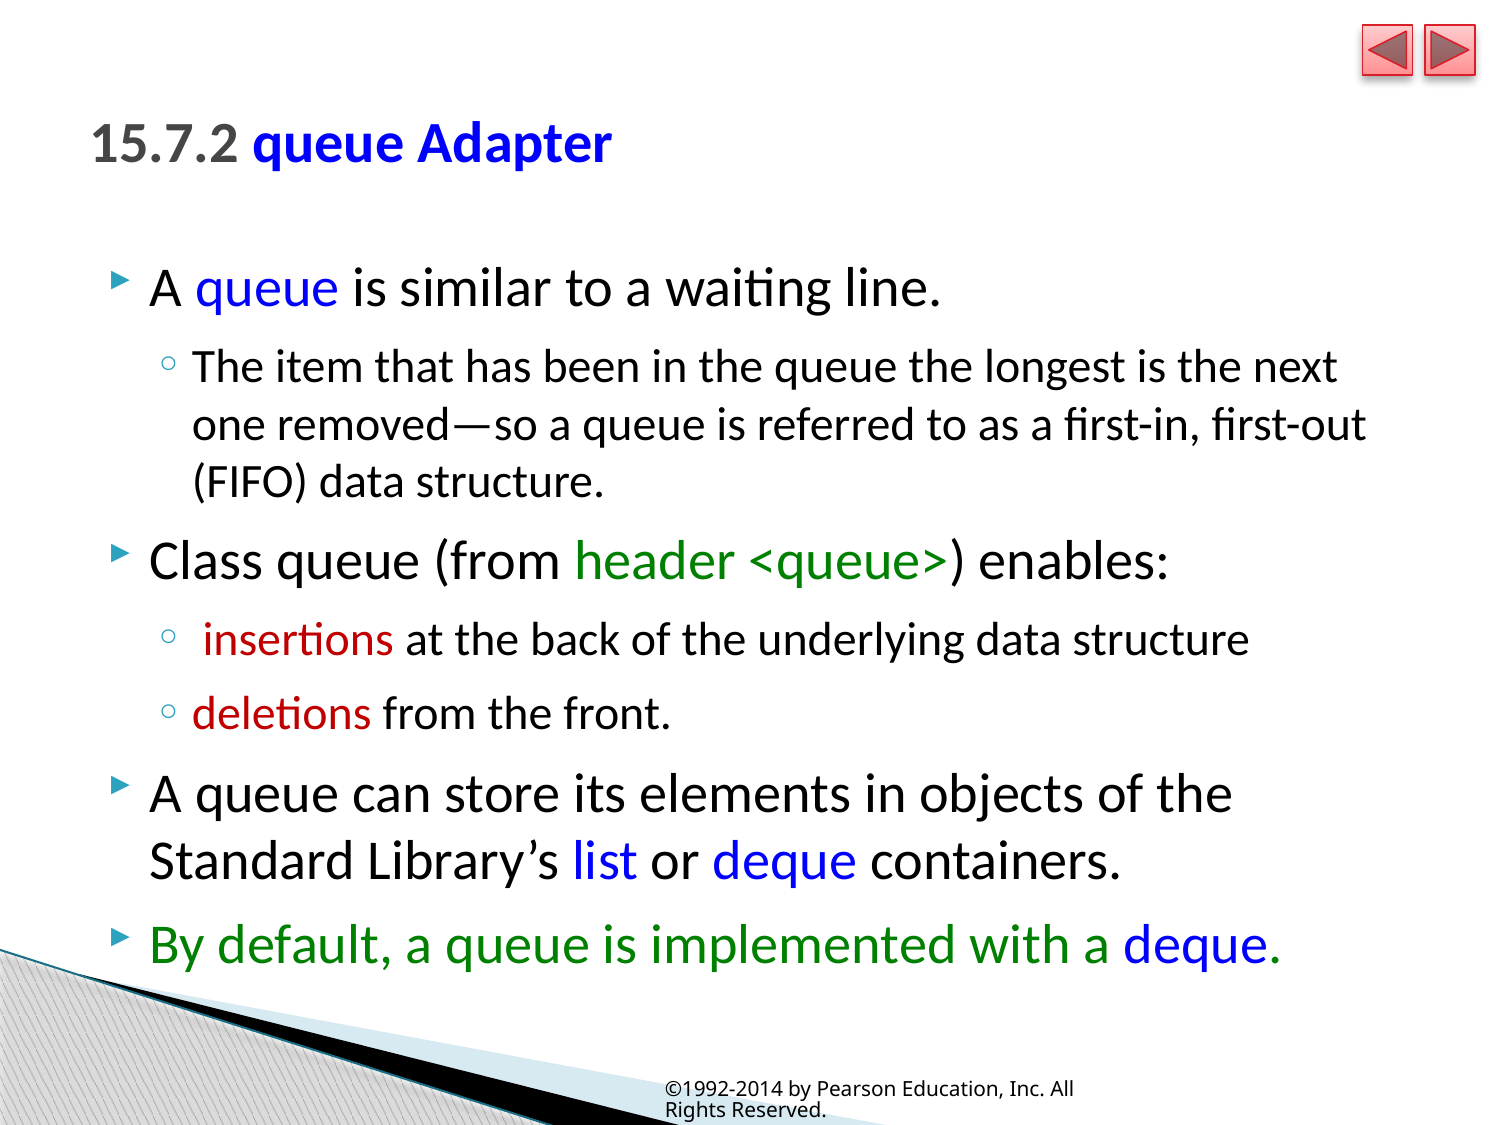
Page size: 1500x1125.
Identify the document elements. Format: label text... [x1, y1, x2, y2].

title 15.7.2 queue Adapter [75, 45, 1425, 233]
list A queue is similar to a waiting line. The item that has been in the queue the longest is the next one removed—so a queue is referred to as a first-in, first-out (FIFO) data structure. Class queue (from header <queue>) enables: insertions at the back of the underlying data structure deletions from the front. A queue can store its elements in objects of the Standard Library’s list or deque containers. By default, a queue is implemented with a deque. [75, 242, 1425, 986]
footer ©1992-2014 by Pearson Education, Inc. All Rights Reserved. [650, 1051, 1105, 1112]
